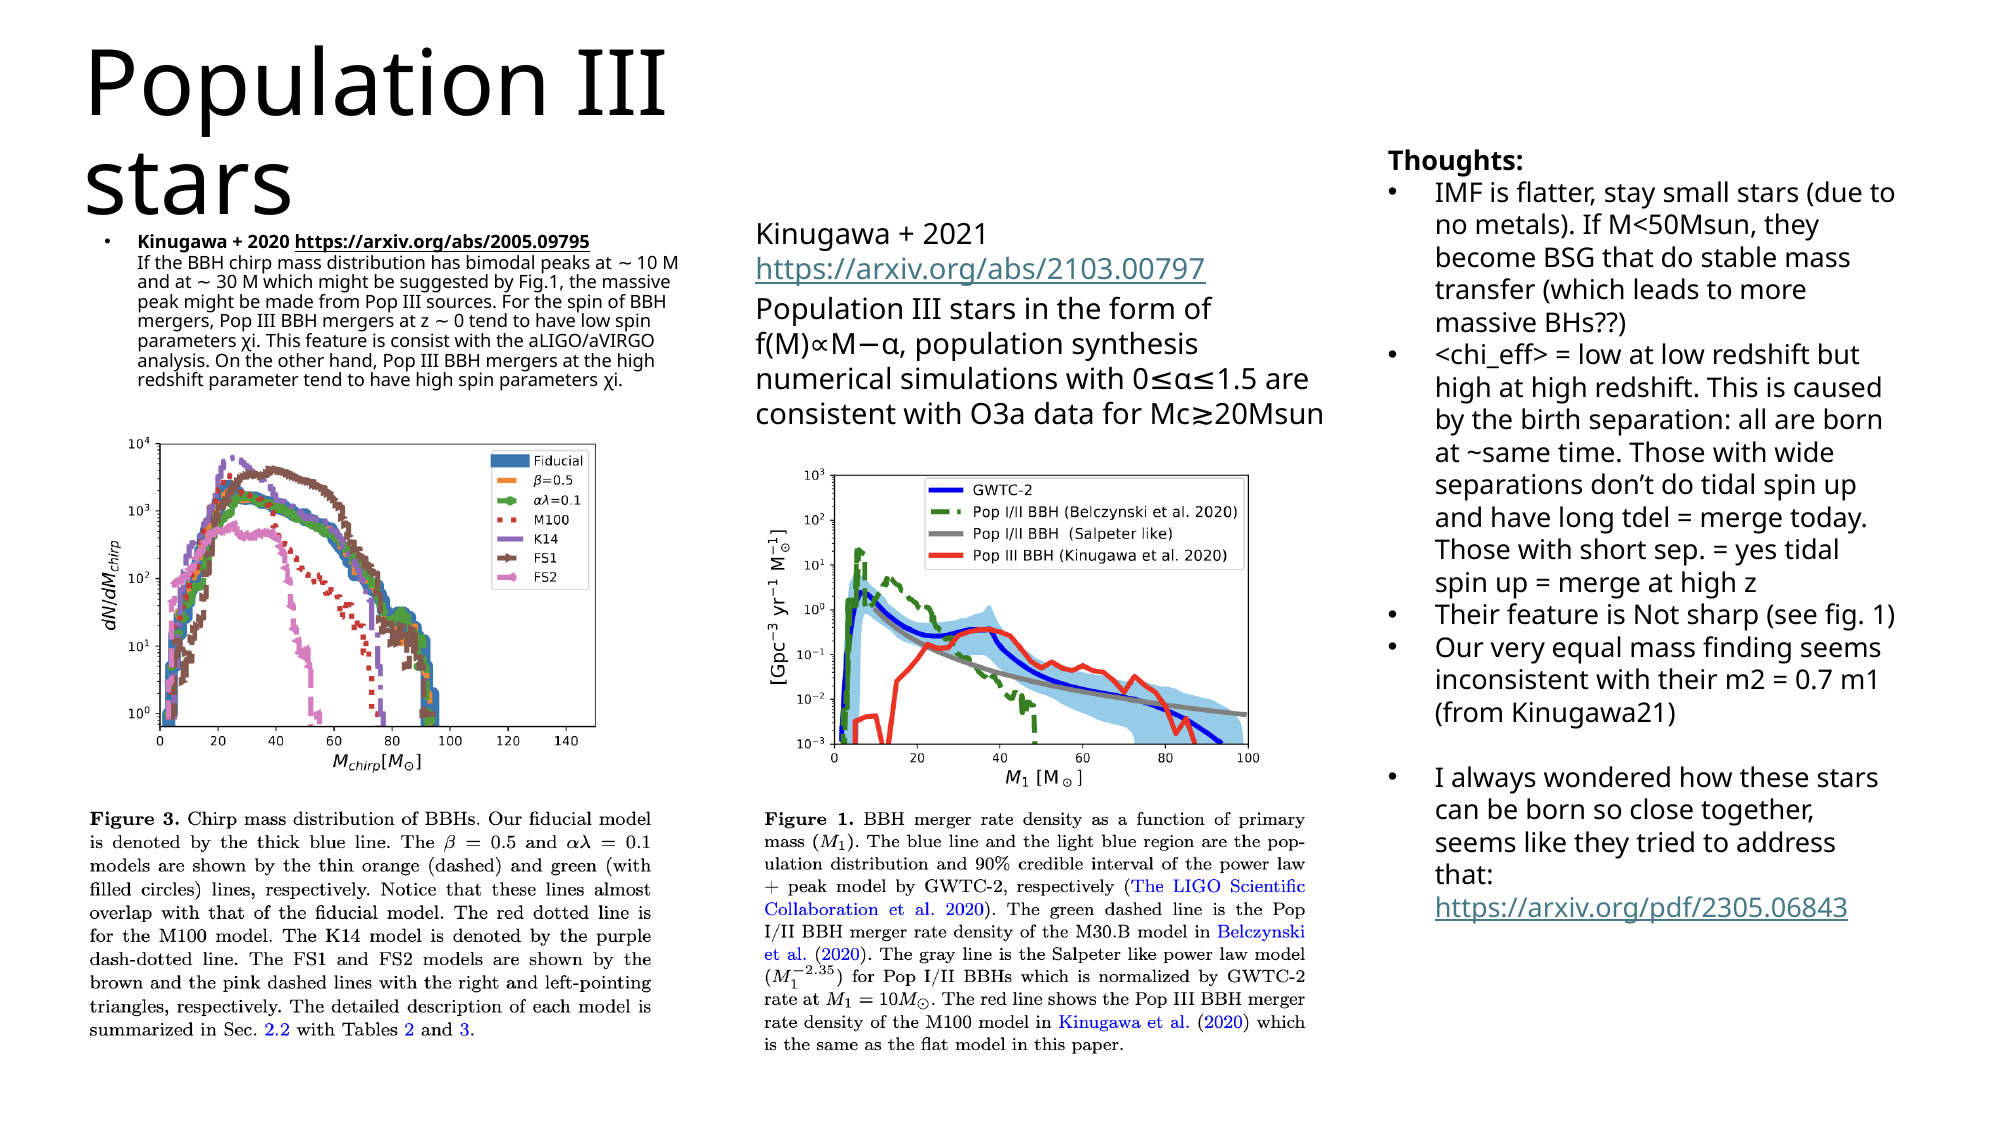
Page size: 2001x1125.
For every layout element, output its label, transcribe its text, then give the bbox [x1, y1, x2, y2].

picture [68, 412, 682, 1067]
text_box Kinugawa + 2021 https://arxiv.org/abs/2103.00797 Population III stars in the form of f(M)∝M−α, population synthesis numerical simulations with 0≤α≤1.5 are consistent with O3a data for Mc≳20Msun [740, 208, 1355, 438]
list Kinugawa + 2020 https://arxiv.org/abs/2005.09795 If the BBH chirp mass distribution has bimodal peaks at ∼ 10 M and at ∼ 30 M which might be suggested by Fig.1, the massive peak might be made from Pop III sources. For the spin of BBH mergers, Pop III BBH mergers at z ∼ 0 tend to have low spin parameters χi. This feature is consist with the aLIGO/aVIRGO analysis. On the other hand, Pop III BBH mergers at the high redshift parameter tend to have high spin parameters χi. [89, 223, 702, 420]
title Population III stars [68, 26, 894, 245]
picture [740, 441, 1356, 1114]
text_box Thoughts: IMF is flatter, stay small stars (due to no metals). If M<50Msun, they become BSG that do stable mass transfer (which leads to more massive BHs??) <chi_eff> = low at low redshift but high at high redshift. This is caused by the birth separation: all are born at ~same time. Those with wide separations don’t do tidal spin up and have long tdel = merge today. Those with short sep. = yes tidal spin up = merge at high z Their feature is Not sharp (see fig. 1) Our very equal mass finding seems inconsistent with their m2 = 0.7 m1 (from Kinugawa21) I always wondered how these stars can be born so close together, seems like they tried to address that: https://arxiv.org/pdf/2305.06843 [1373, 135, 1911, 967]
